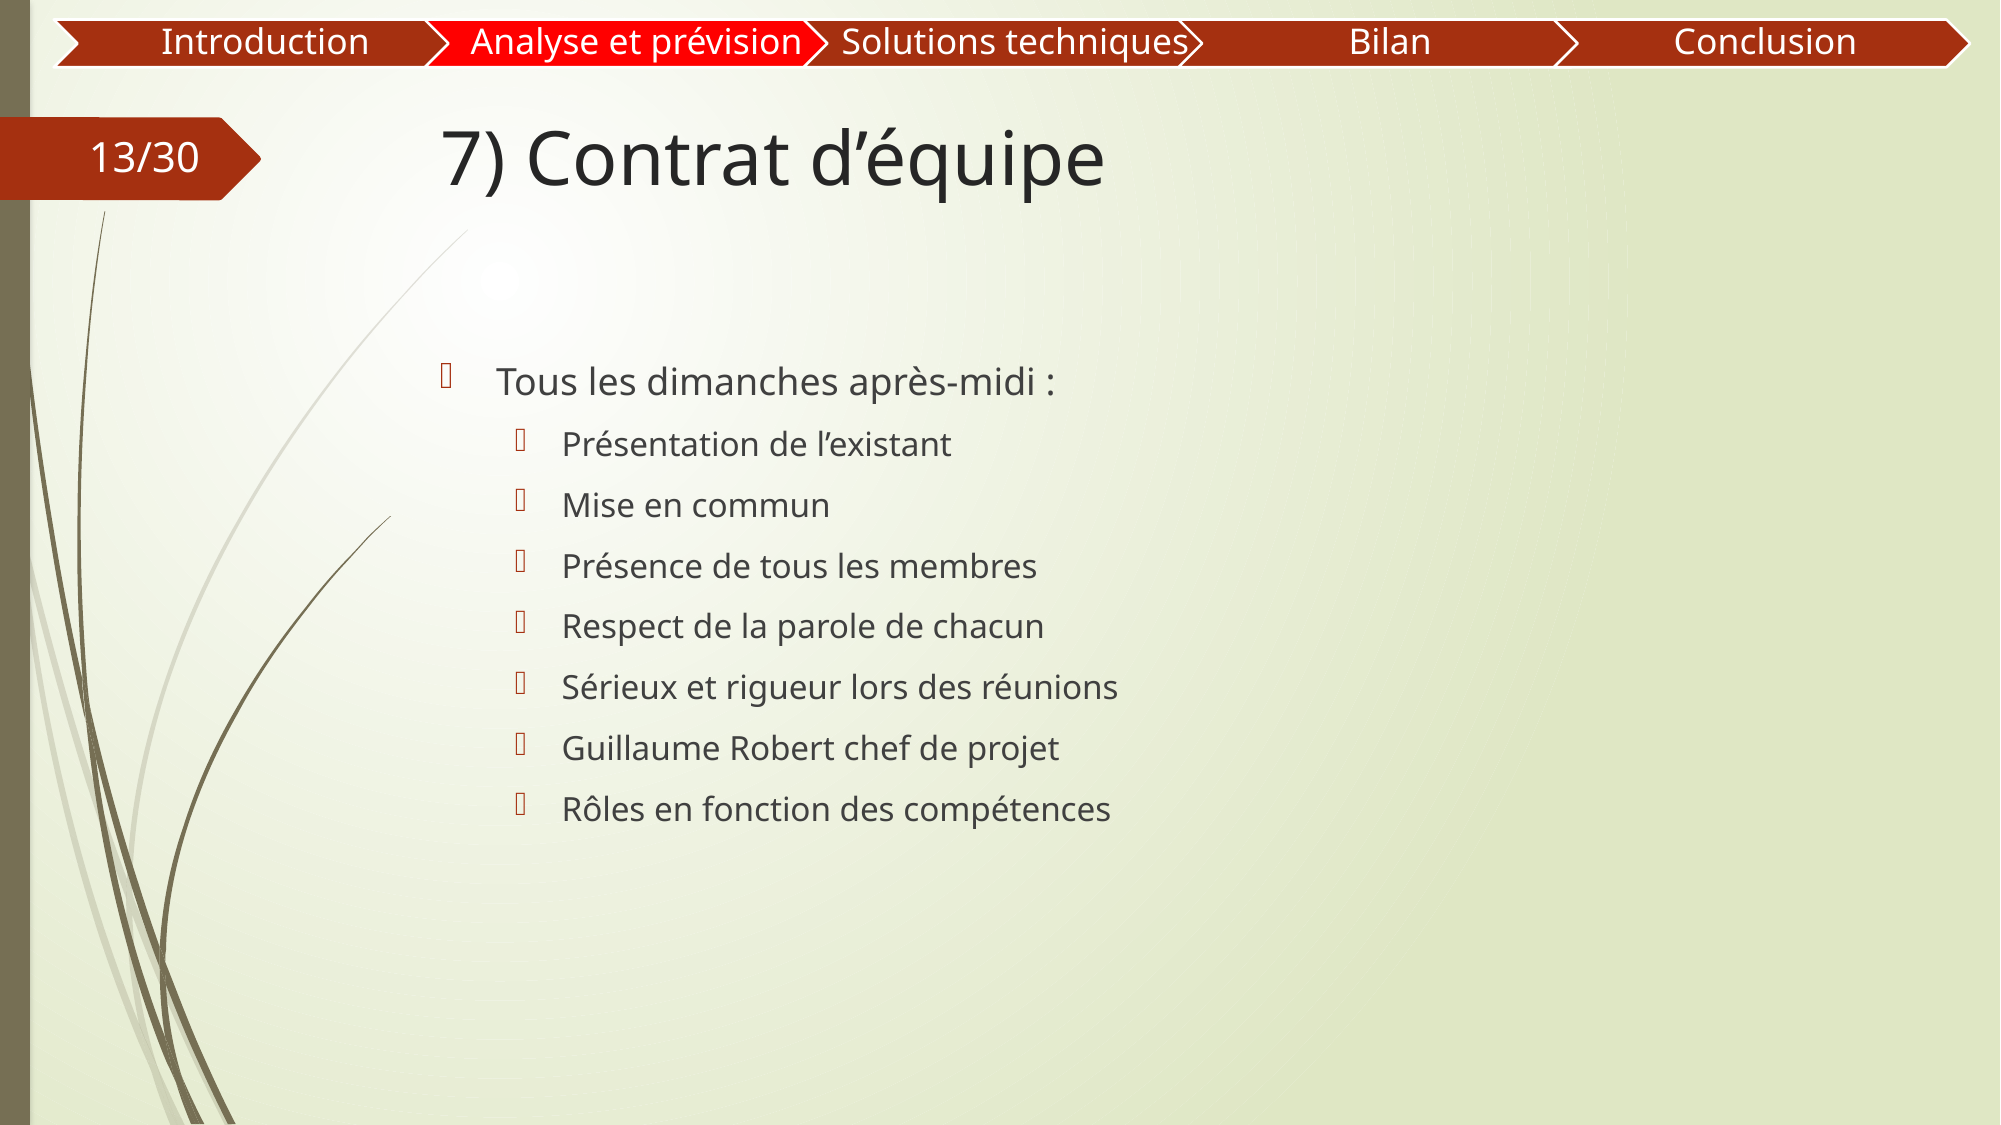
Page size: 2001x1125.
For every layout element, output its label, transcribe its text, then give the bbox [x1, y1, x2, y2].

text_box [53, 19, 1971, 68]
title 7) Contrat d’équipe [425, 102, 1888, 313]
list Tous les dimanches après-midi : Présentation de l’existant Mise en commun Présence de tous les membres Respect de la parole de chacun Sérieux et rigueur lors des réunions Guillaume Robert chef de projet Rôles en fonction des compétences [424, 350, 1888, 970]
slide_number 13/30 [50, 129, 216, 190]
